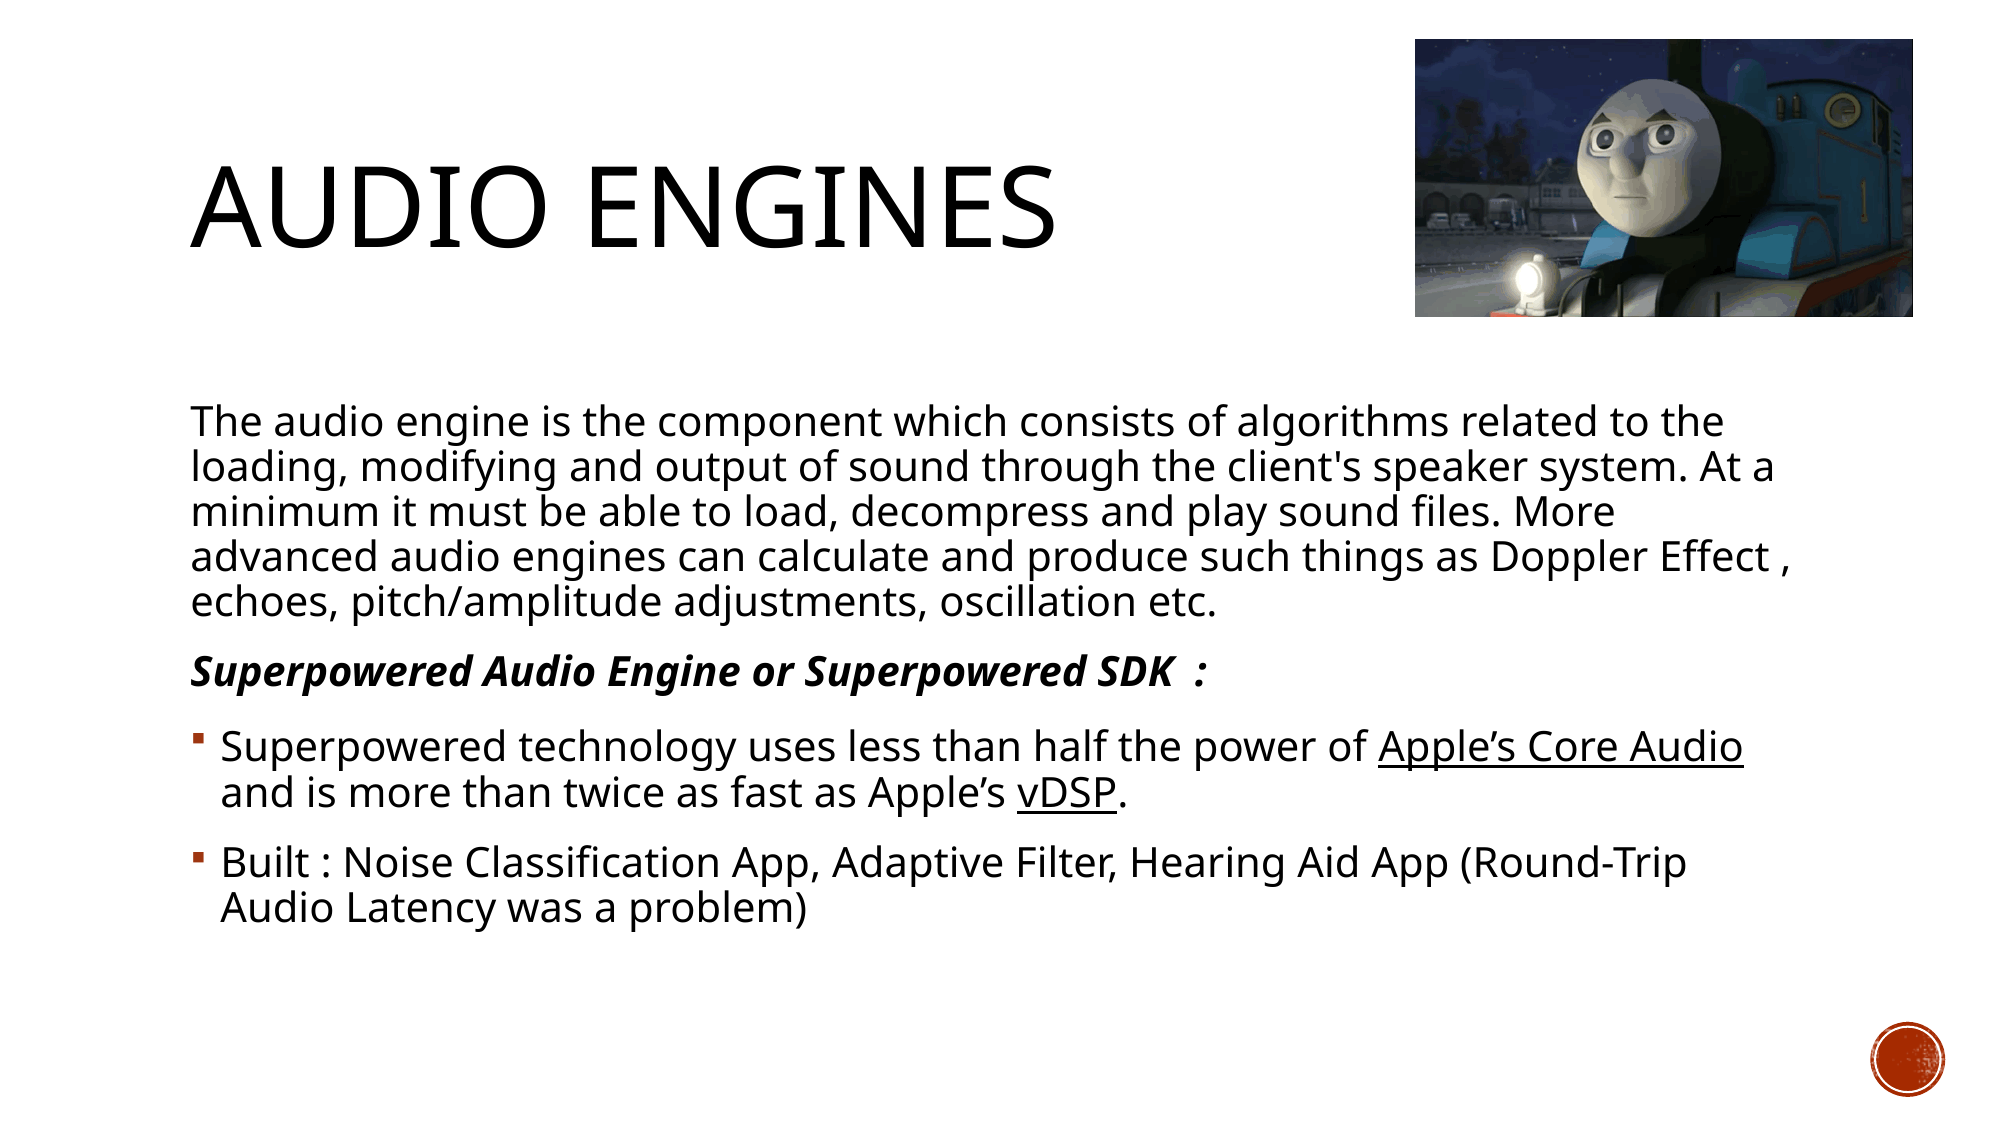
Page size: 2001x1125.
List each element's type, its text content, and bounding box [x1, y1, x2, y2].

list The audio engine is the component which consists of algorithms related to the loading, modifying and output of sound through the client's speaker system. At a minimum it must be able to load, decompress and play sound files. More advanced audio engines can calculate and produce such things as Doppler Effect , echoes, pitch/amplitude adjustments, oscillation etc. Superpowered Audio Engine or Superpowered SDK : Superpowered technology uses less than half the power of Apple’s Core Audio and is more than twice as fast as Apple’s vDSP. Built : Noise Classification App, Adaptive Filter, Hearing Aid App (Round-Trip Audio Latency was a problem) [175, 348, 1826, 1013]
picture [1415, 39, 1913, 317]
title Audio Engines [175, 79, 1826, 344]
